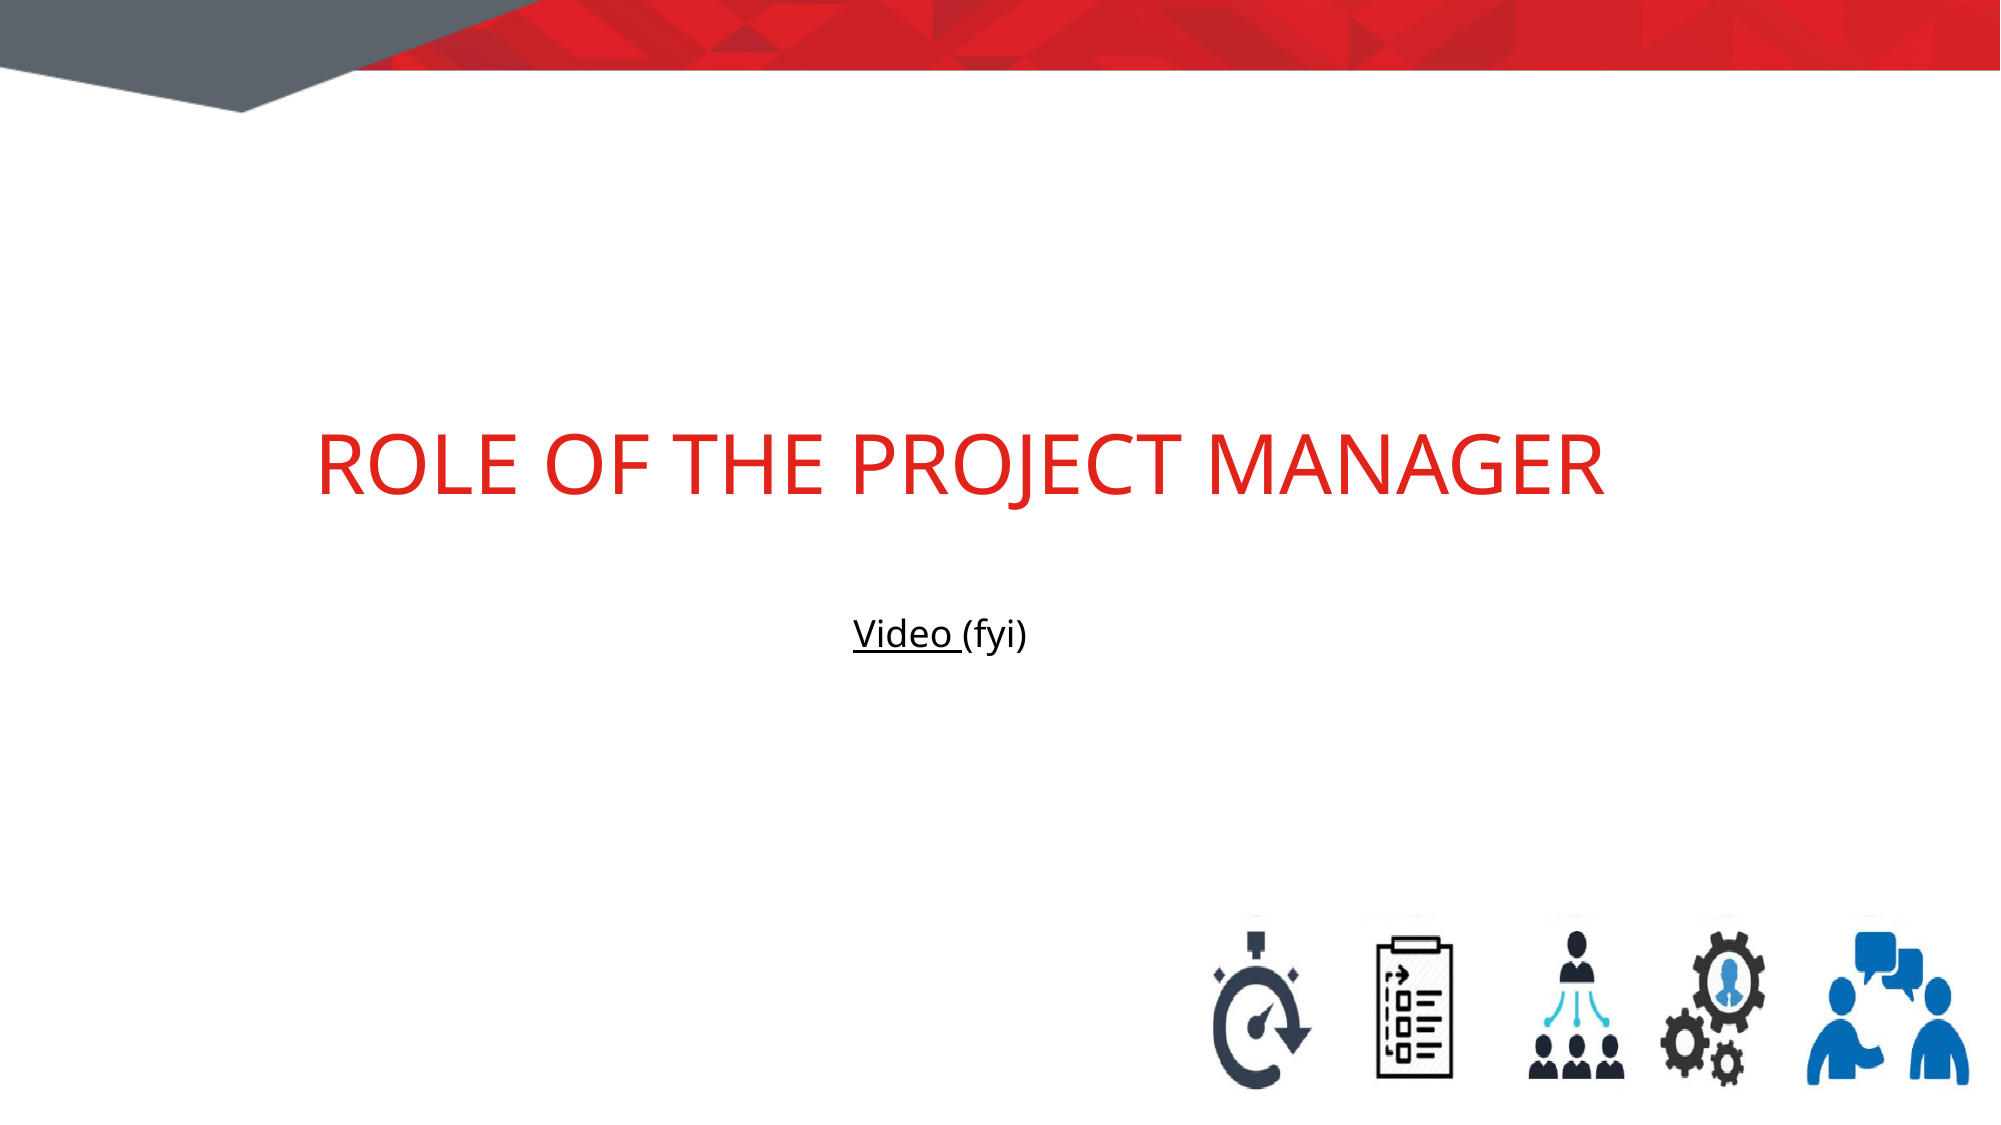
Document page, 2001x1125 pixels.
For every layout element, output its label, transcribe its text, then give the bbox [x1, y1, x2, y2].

picture [0, 907, 2000, 1125]
picture [0, 0, 2000, 114]
text_box Video (fyi) [838, 602, 1042, 669]
title Role of the Project manager [314, 380, 1710, 512]
